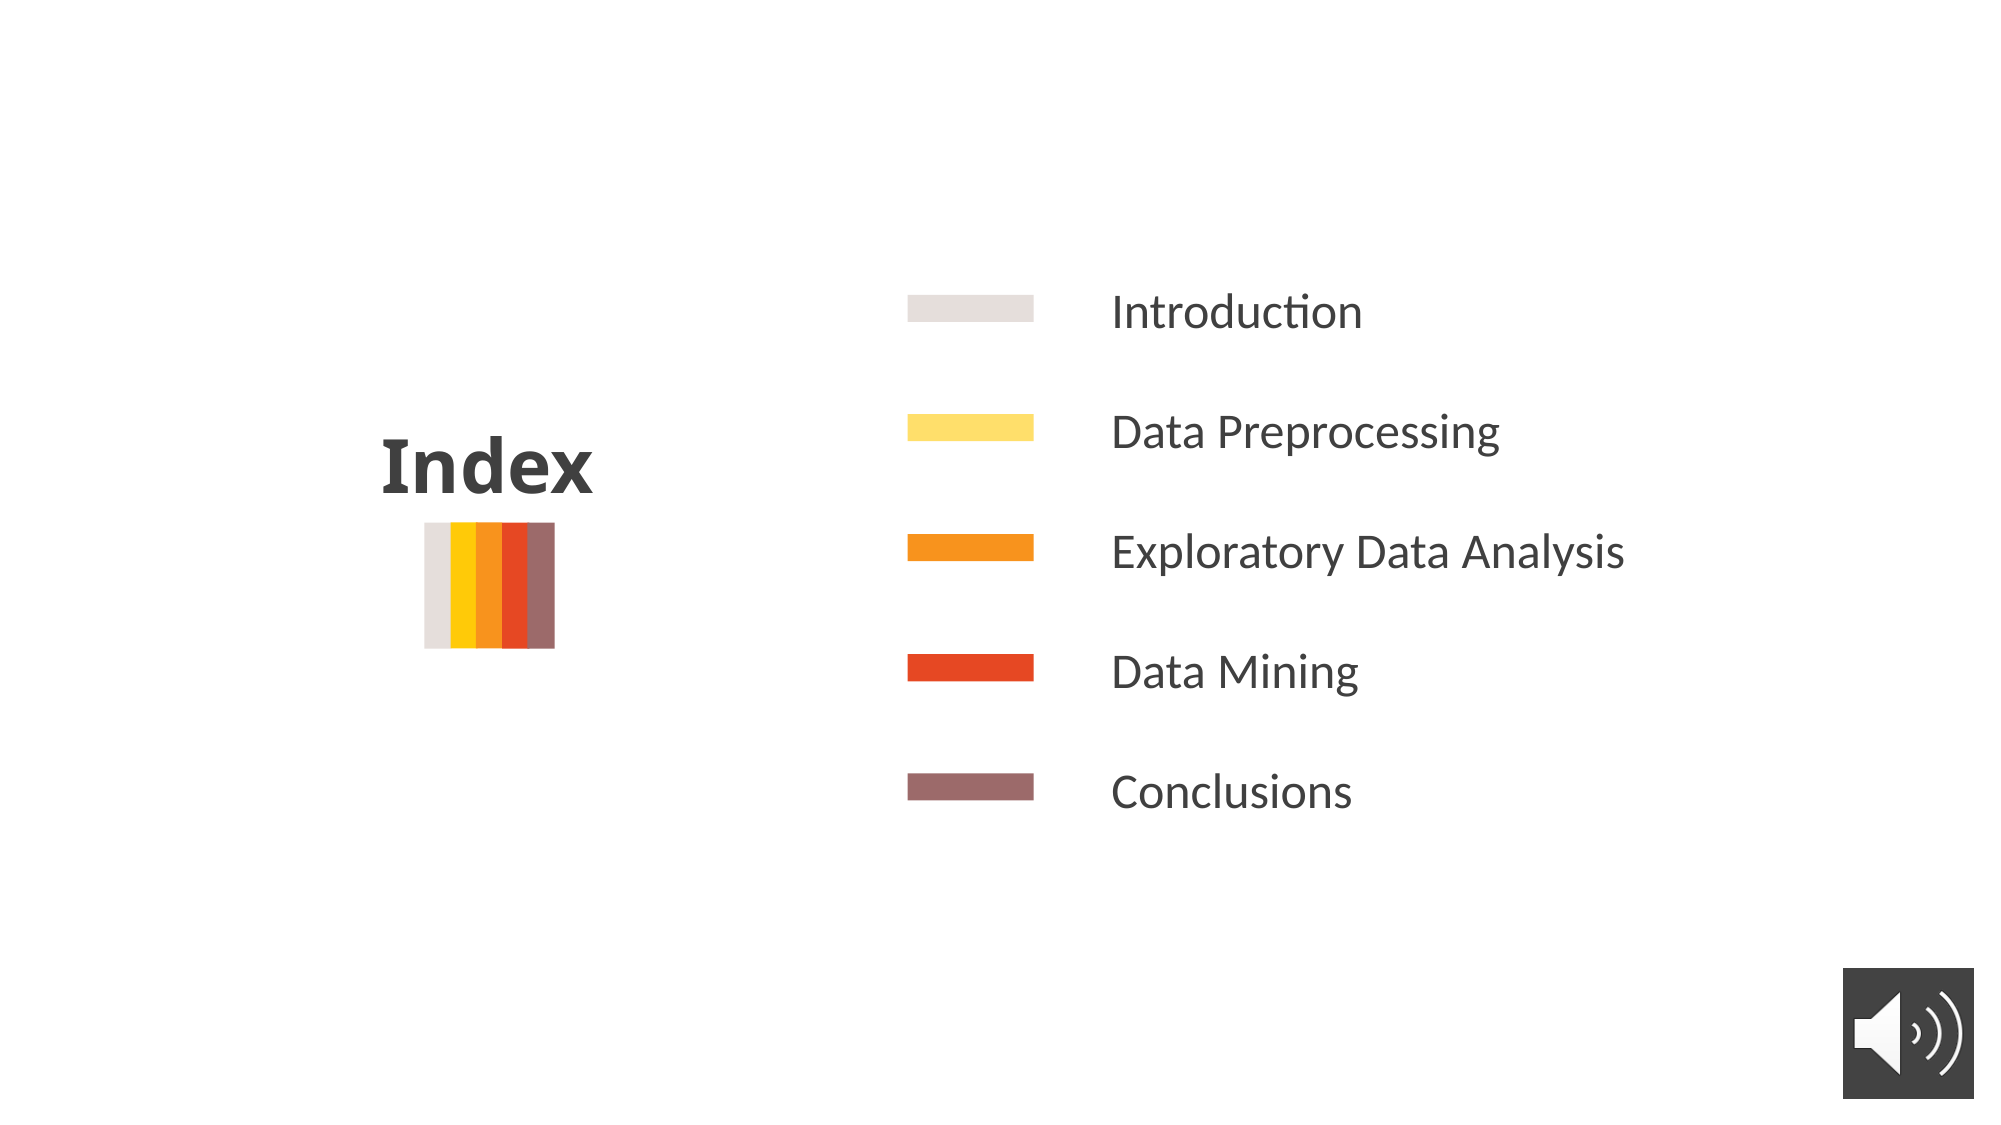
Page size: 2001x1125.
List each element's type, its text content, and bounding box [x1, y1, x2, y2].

text_box [474, 520, 500, 650]
text_box [906, 652, 1036, 683]
text_box [906, 771, 1036, 803]
title Index [315, 341, 660, 586]
picture [1841, 966, 1976, 1101]
text_box [422, 521, 453, 651]
text_box Introduction Data Preprocessing Exploratory Data Analysis Data Mining Conclusions [946, 271, 2000, 886]
text_box [906, 293, 1036, 324]
text_box [906, 412, 1036, 443]
text_box [906, 532, 1036, 563]
text_box [448, 520, 474, 650]
text_box [500, 520, 531, 651]
text_box [525, 521, 557, 651]
